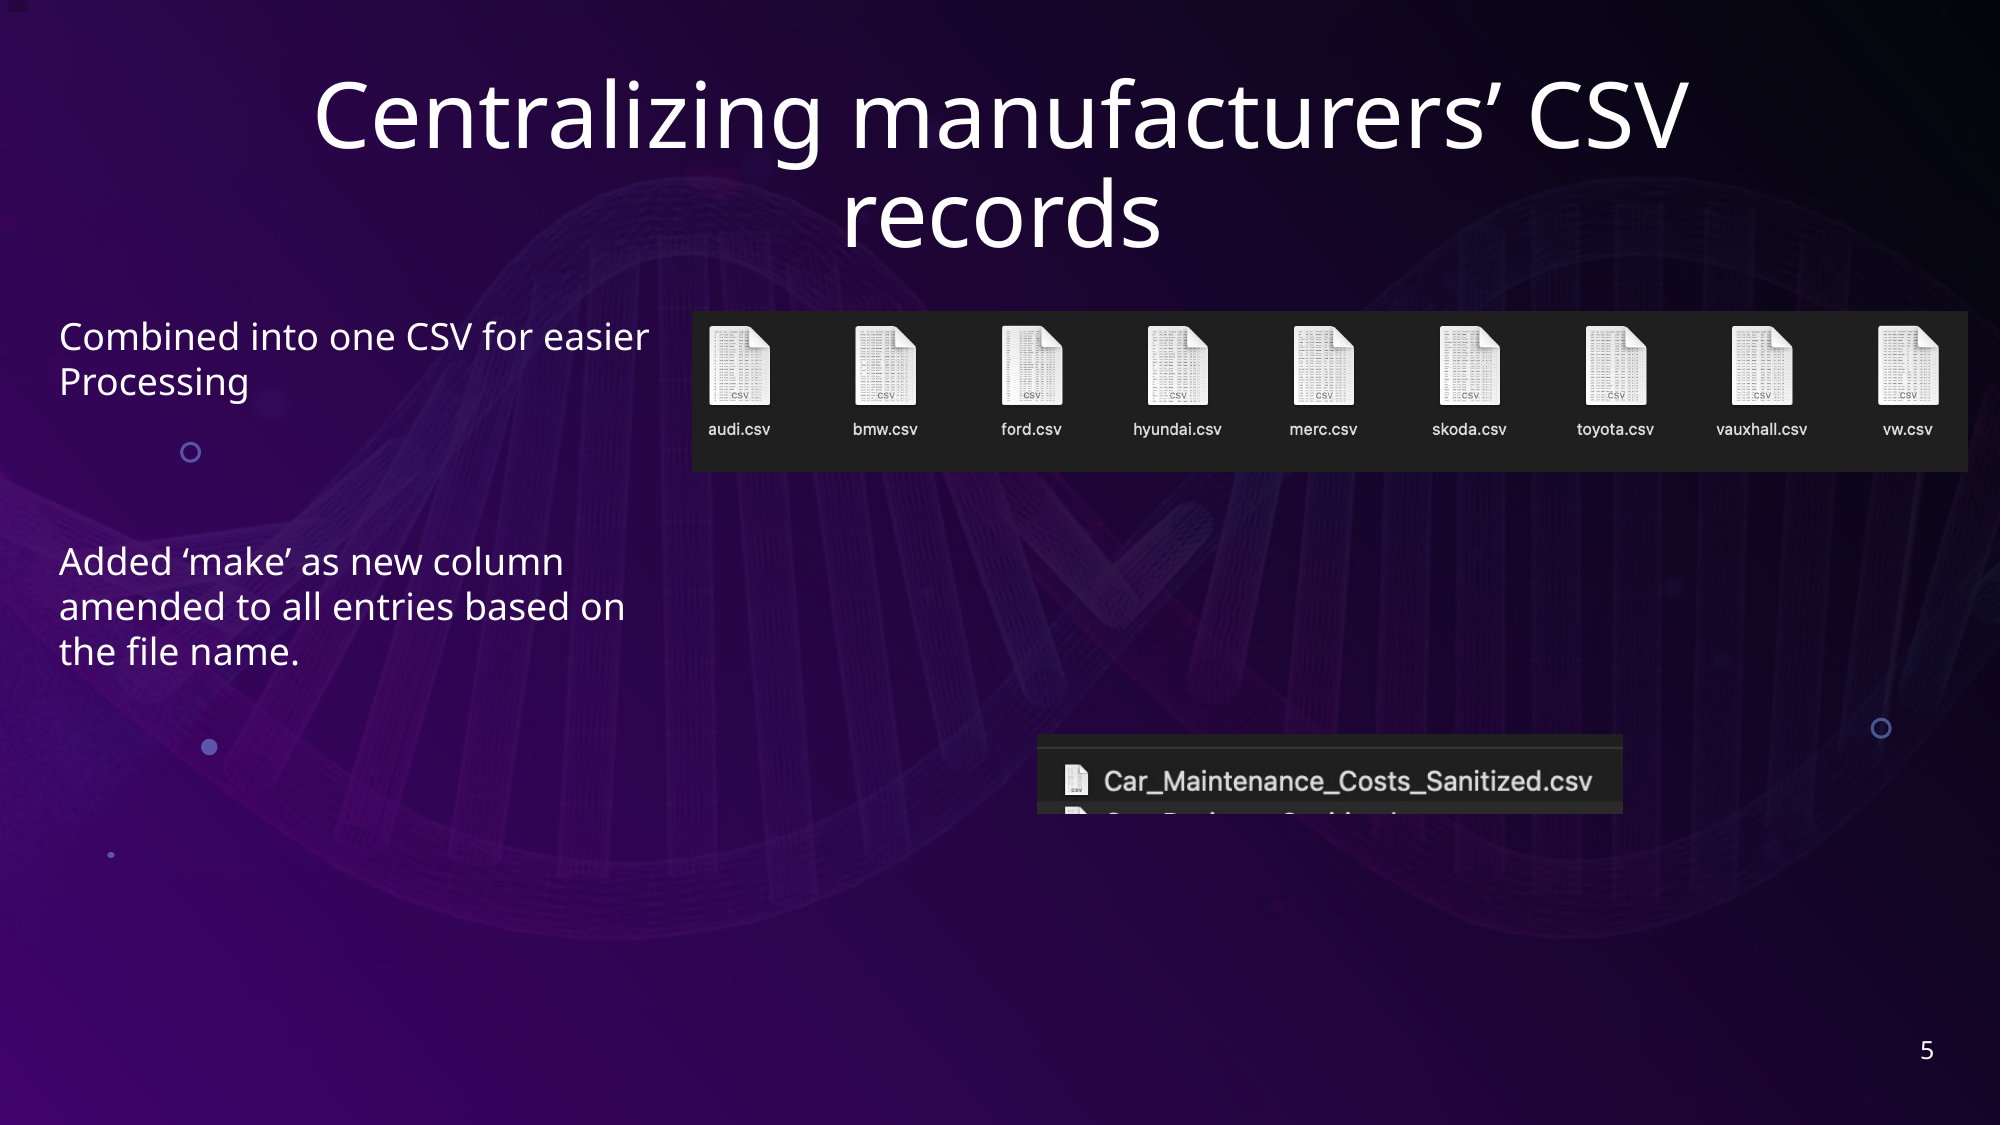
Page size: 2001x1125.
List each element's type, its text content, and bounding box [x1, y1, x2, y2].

text_box Combined into one CSV for easier Processing Added ‘make’ as new column amended to all entries based on the file name. [44, 305, 693, 771]
slide_number 5 [1499, 1021, 1950, 1082]
picture [692, 311, 1968, 472]
picture [1037, 734, 1623, 814]
title Centralizing manufacturers’ CSV records [139, 59, 1865, 278]
